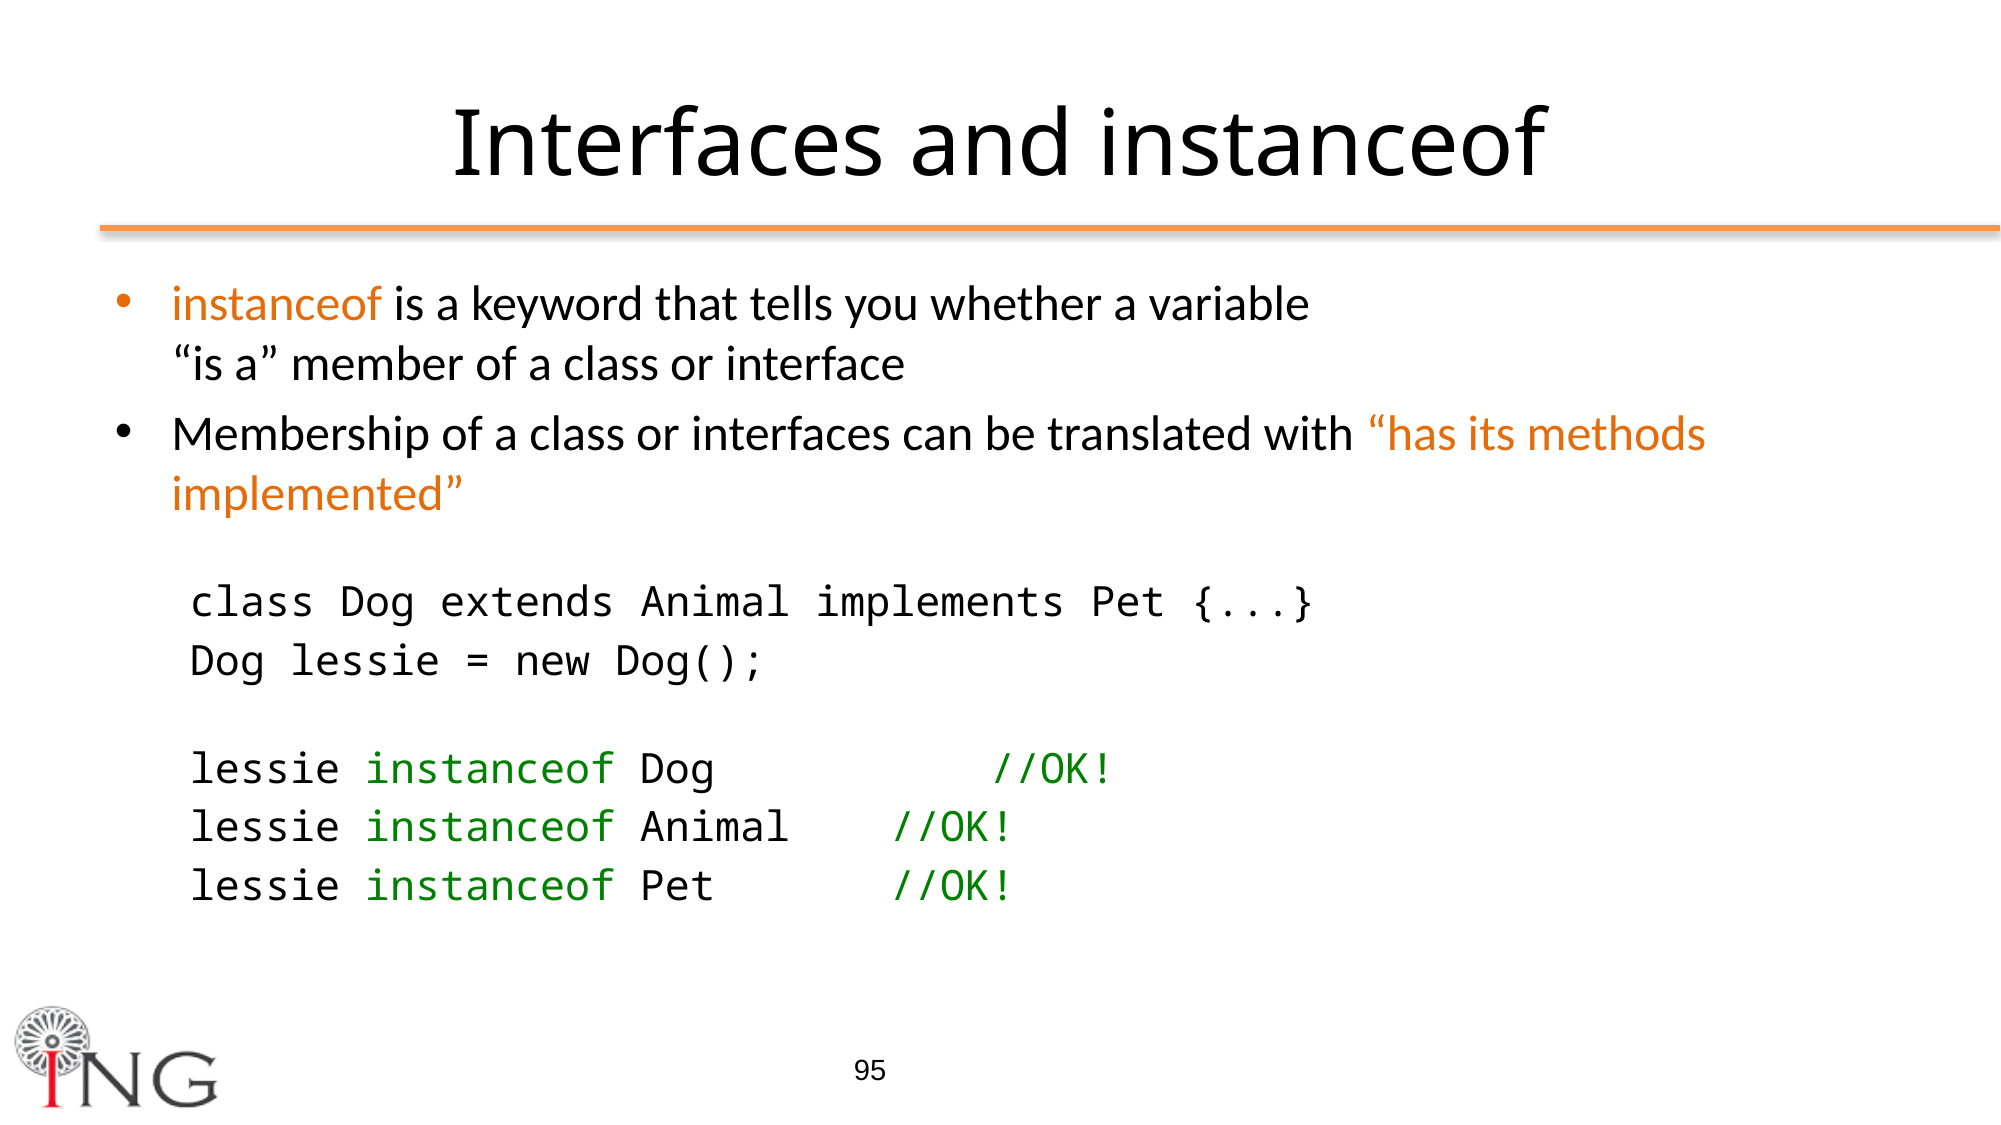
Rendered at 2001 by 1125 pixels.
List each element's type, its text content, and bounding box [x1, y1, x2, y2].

list instanceof is a keyword that tells you whether a variable “is a” member of a class or interface Membership of a class or interfaces can be translated with “has its methods implemented” class Dog extends Animal implements Pet {...} Dog lessie = new Dog(); lessie instanceof Dog //OK! lessie instanceof Animal //OK! lessie instanceof Pet //OK! [99, 262, 1900, 1005]
picture [0, 987, 244, 1125]
title Interfaces and instanceof [99, 45, 1900, 233]
slide_number 95 [839, 1043, 1900, 1104]
